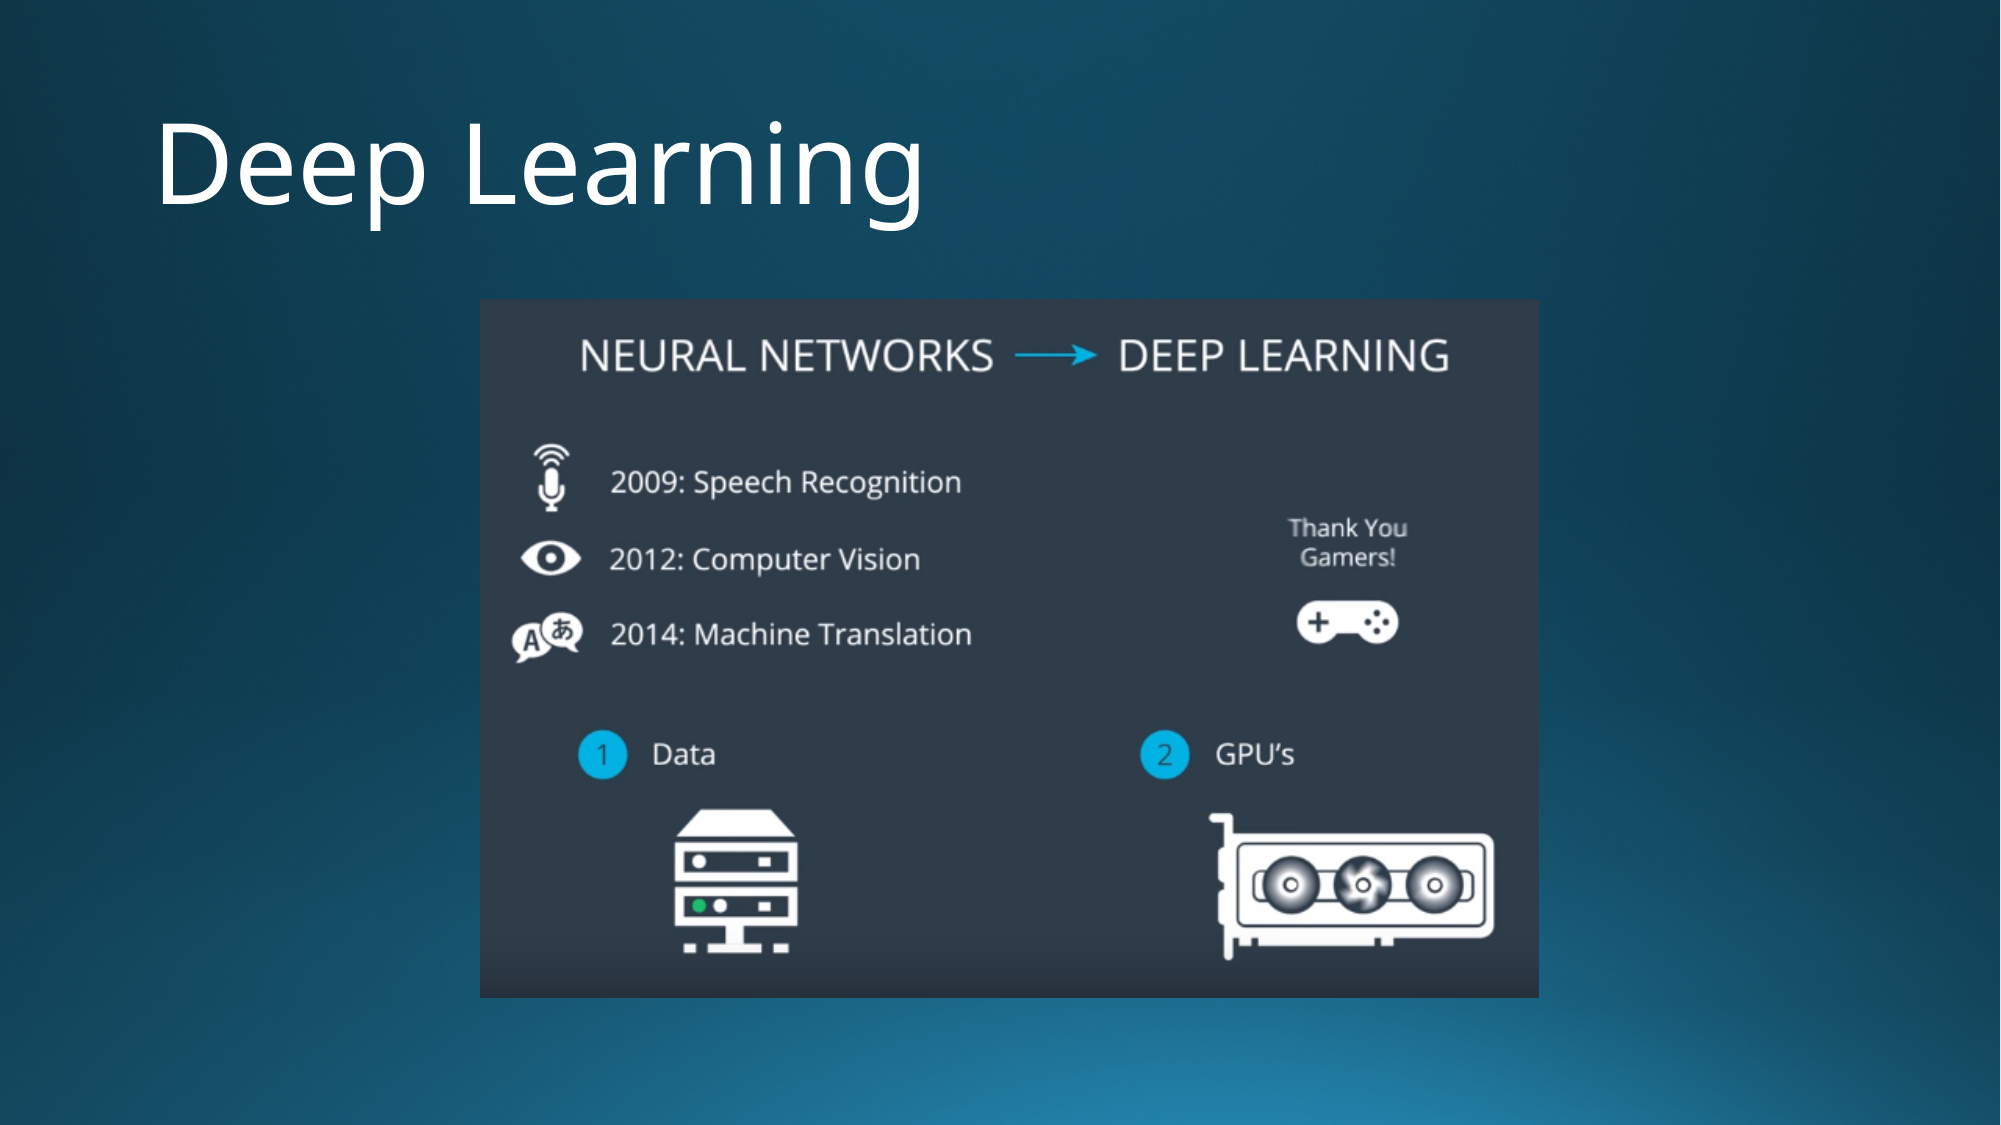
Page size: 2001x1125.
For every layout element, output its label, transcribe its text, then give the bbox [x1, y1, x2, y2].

title Deep Learning [137, 59, 1863, 278]
picture [0, 0, 2001, 1125]
